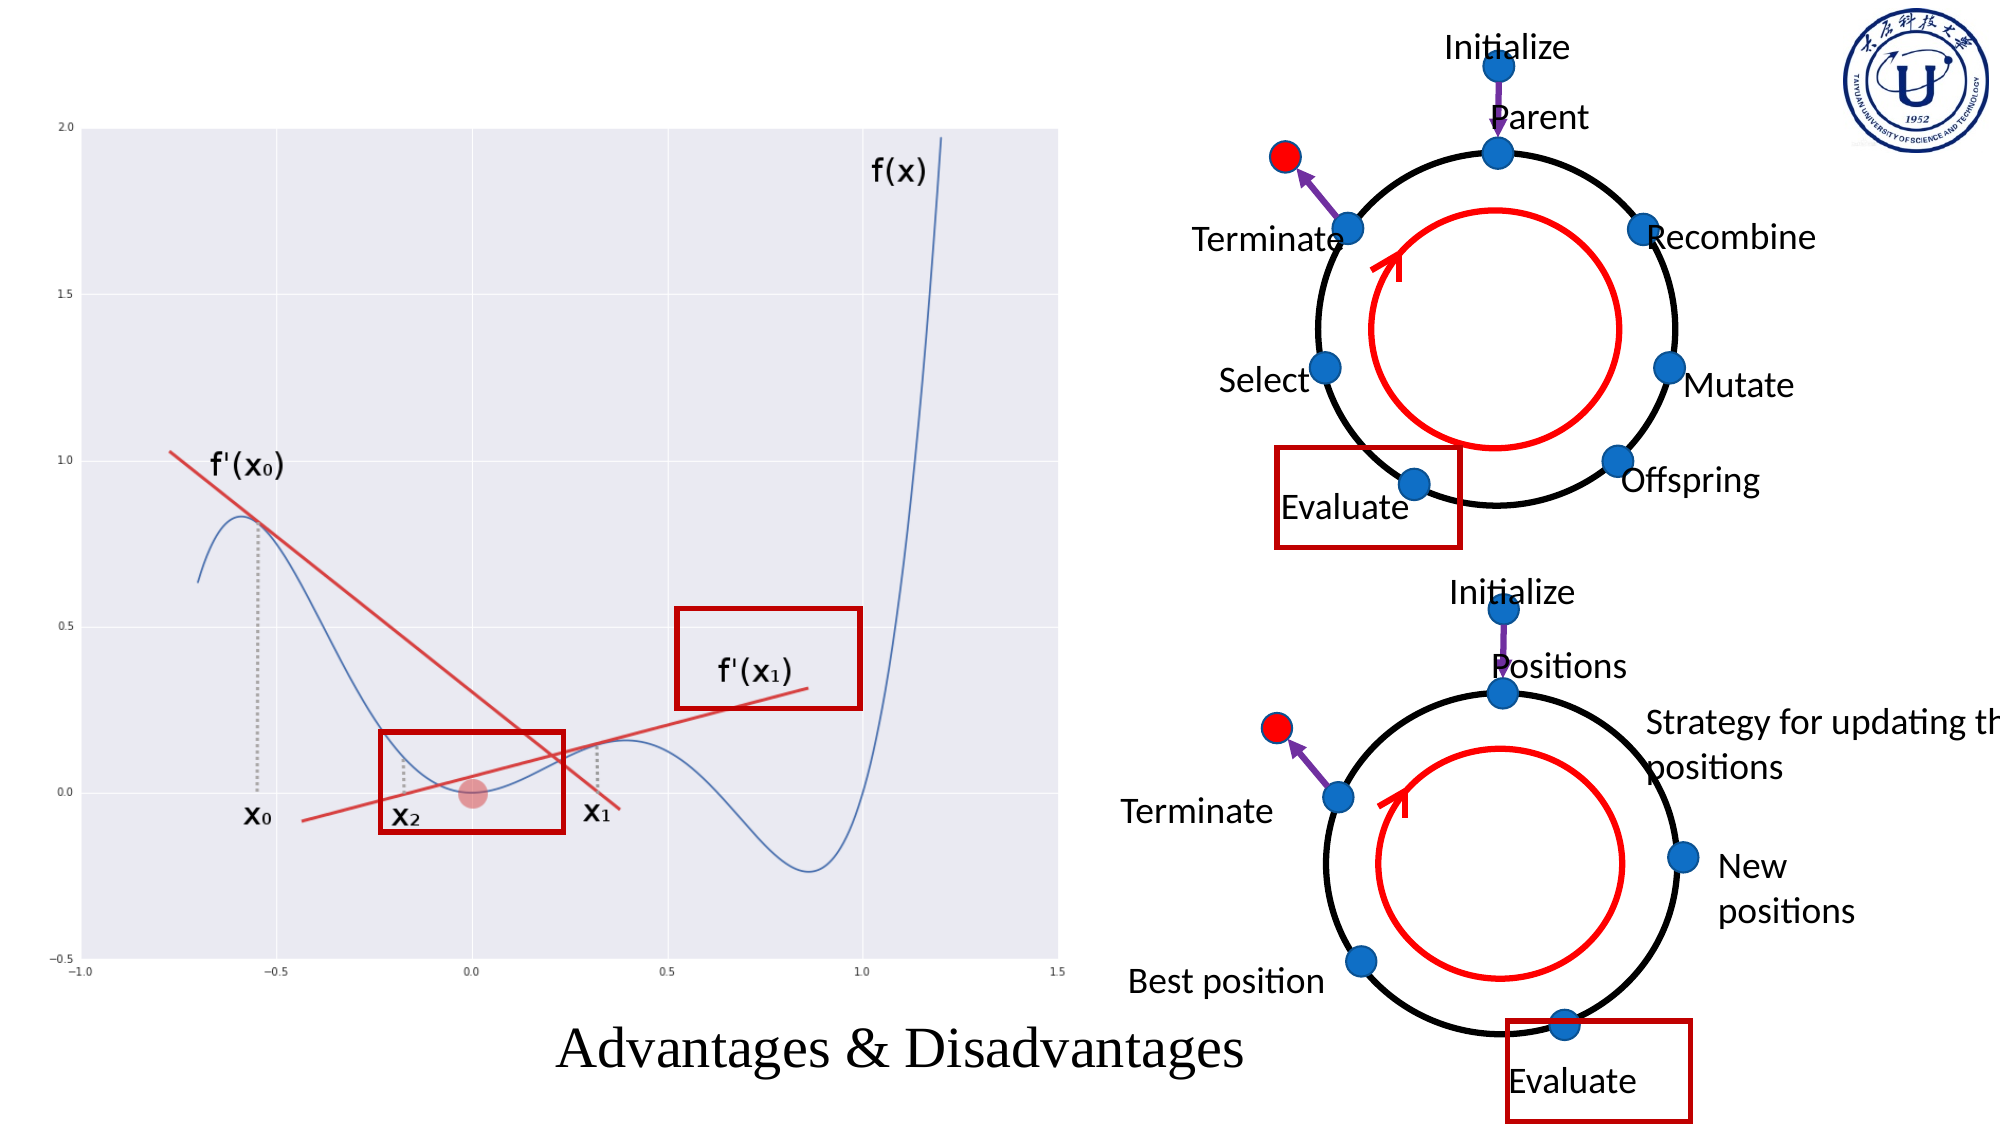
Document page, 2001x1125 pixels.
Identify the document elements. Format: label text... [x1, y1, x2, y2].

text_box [1113, 559, 2000, 1088]
text_box [1506, 1088, 1691, 1122]
picture [1843, 8, 1989, 153]
picture [35, 95, 1092, 1000]
text_box Advantages & Disadvantages [540, 1002, 1113, 1087]
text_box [1206, 14, 1800, 515]
text_box [1276, 515, 1461, 549]
